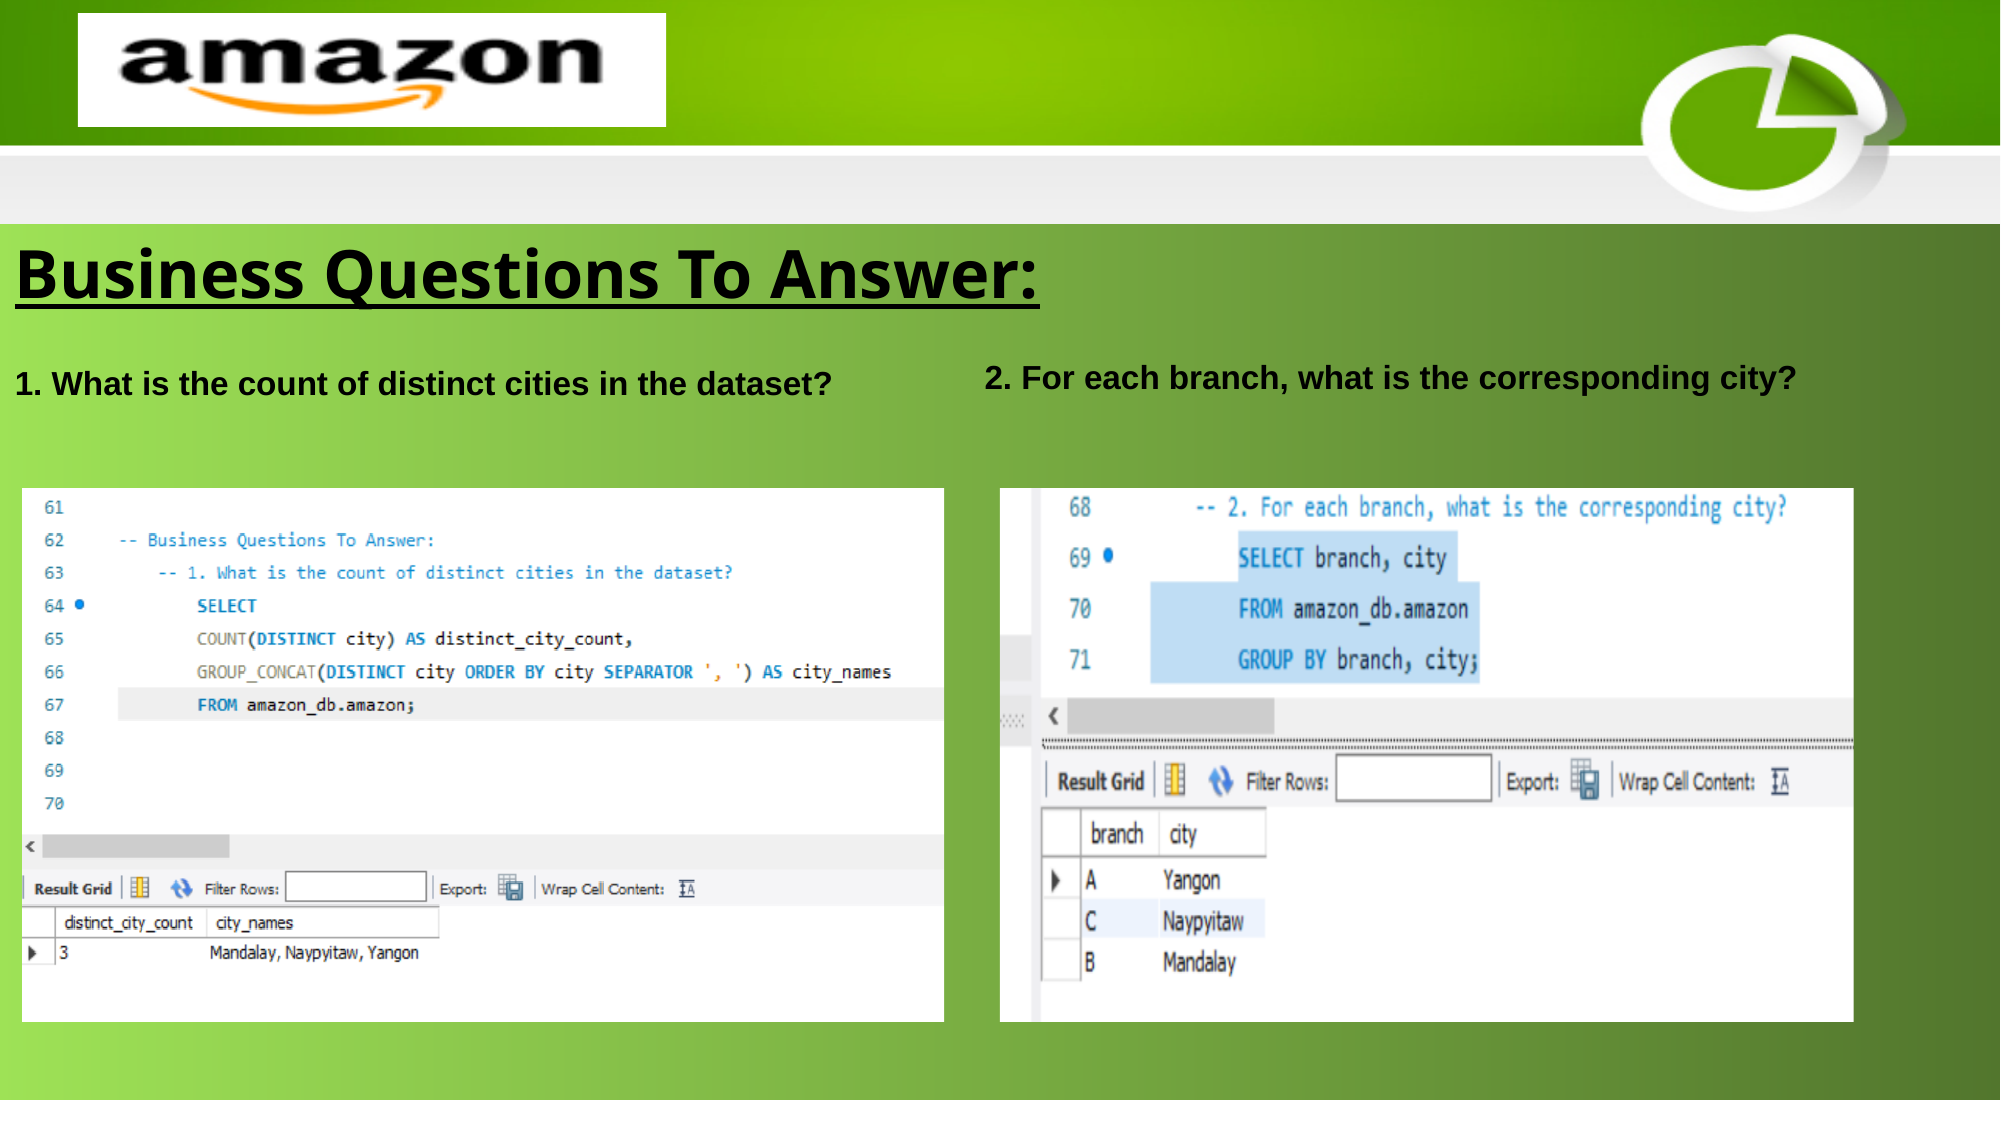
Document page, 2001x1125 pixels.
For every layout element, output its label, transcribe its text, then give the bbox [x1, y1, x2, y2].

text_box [999, 488, 1854, 1022]
text_box Business Questions To Answer: 1. What is the count of distinct cities in the dataset? [0, 224, 2000, 1100]
picture [0, 0, 2001, 1125]
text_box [21, 488, 945, 1022]
text_box 2. For each branch, what is the corresponding city? [969, 348, 1969, 404]
